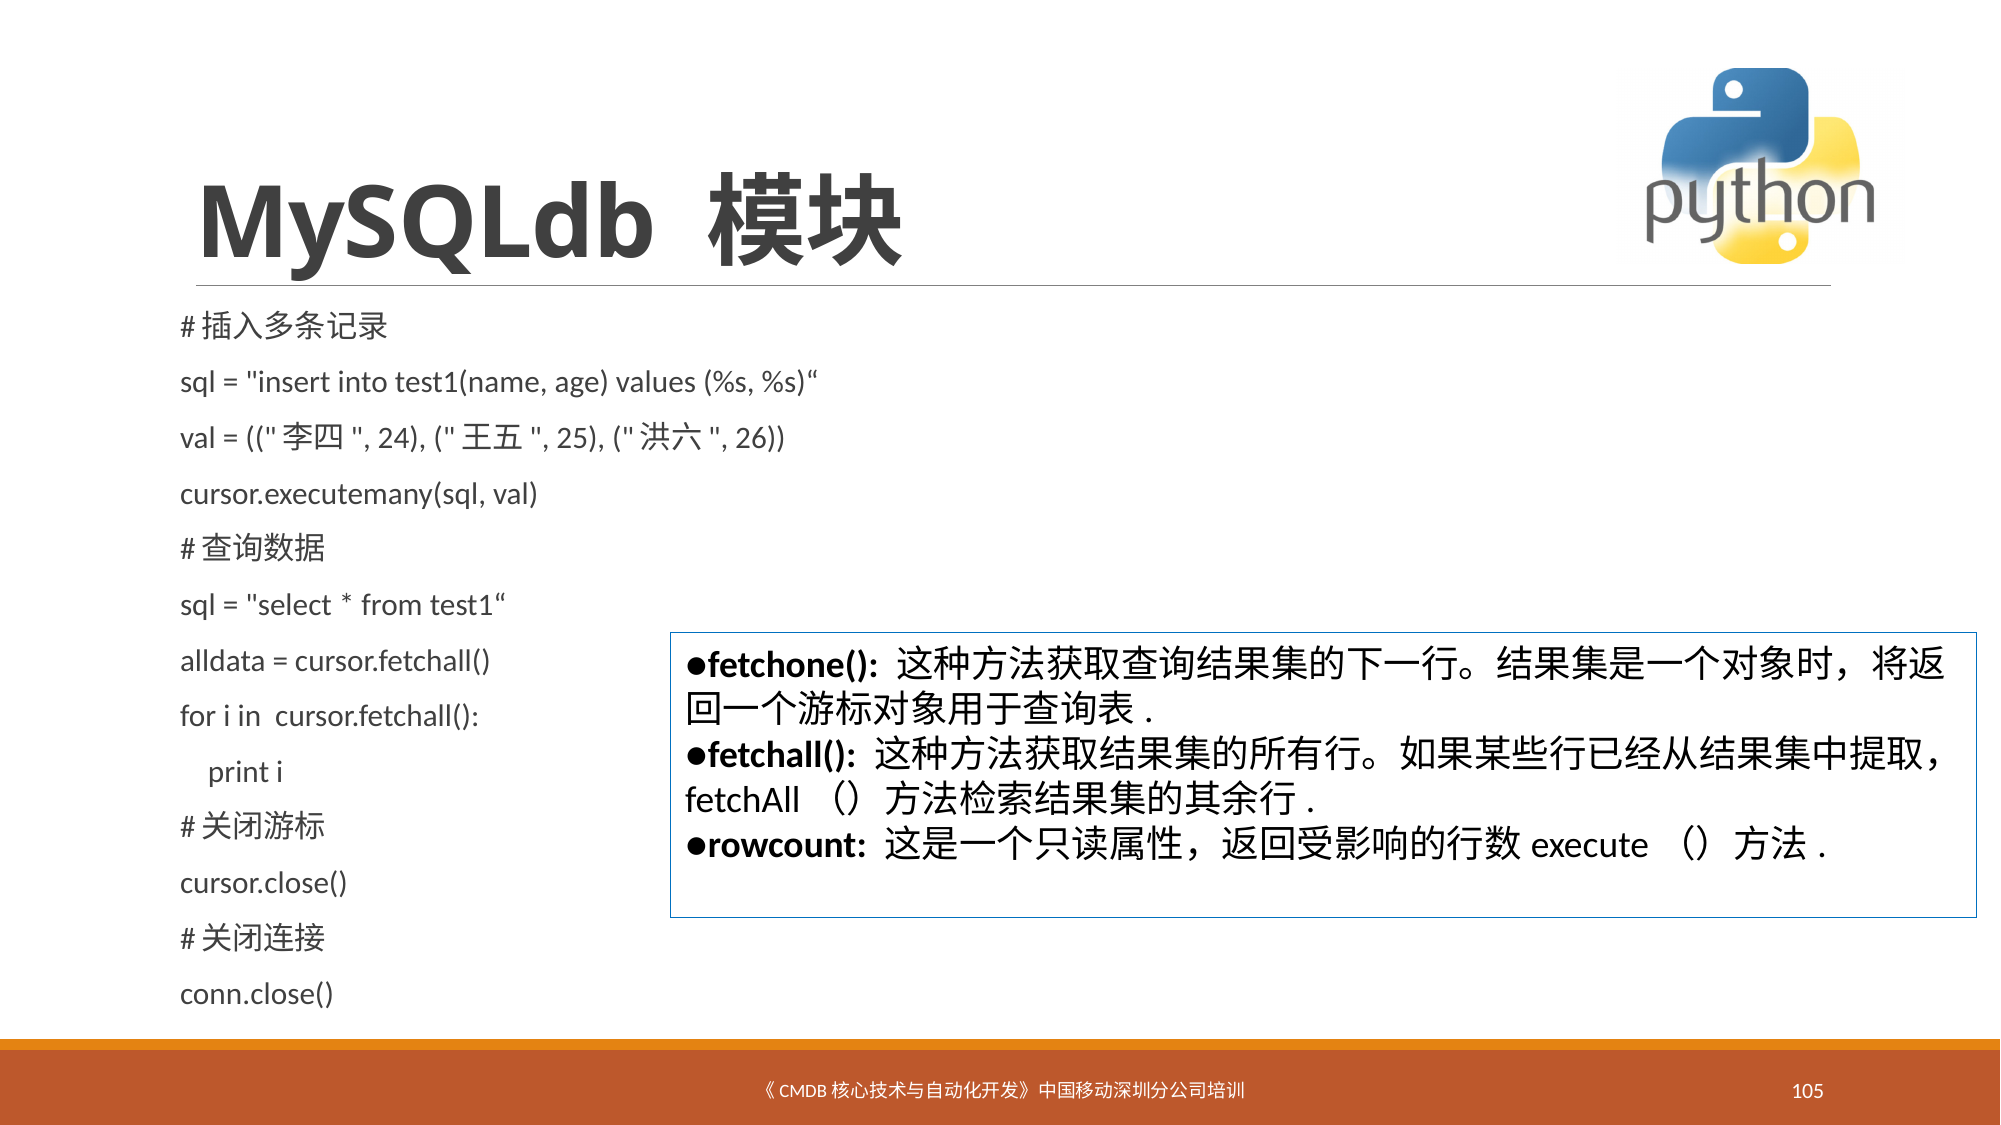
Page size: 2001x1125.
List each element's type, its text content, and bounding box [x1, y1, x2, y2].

text_box ●fetchone(): 这种方法获取查询结果集的下一行。结果集是一个对象时，将返回一个游标对象用于查询表. ●fetchall(): 这种方法获取结果集的所有行。如果某些行已经从结果集中提取，fetchAll（）方法检索结果集的其余行. ●rowcount: 这是一个只读属性，返回受影响的行数execute（）方法. [670, 632, 1977, 918]
title MySQLdb 模块 [180, 47, 1830, 285]
footer 《CMDB核心技术与自动化开发》中国移动深圳分公司培训 [604, 1059, 1396, 1120]
picture [1616, 68, 1906, 264]
list #插入多条记录 sql = "insert into test1(name, age) values (%s, %s)“ val = (("李四", 24), ("王五", 25), ("洪六", 26)) cursor.executemany(sql, val) #查询数据 sql = "select * from test1“ alldata = cursor.fetchall() for i in cursor.fetchall(): print i #关闭游标 cursor.close() #关闭连接 conn.close() [180, 302, 1134, 1020]
slide_number 105 [1624, 1059, 1840, 1120]
